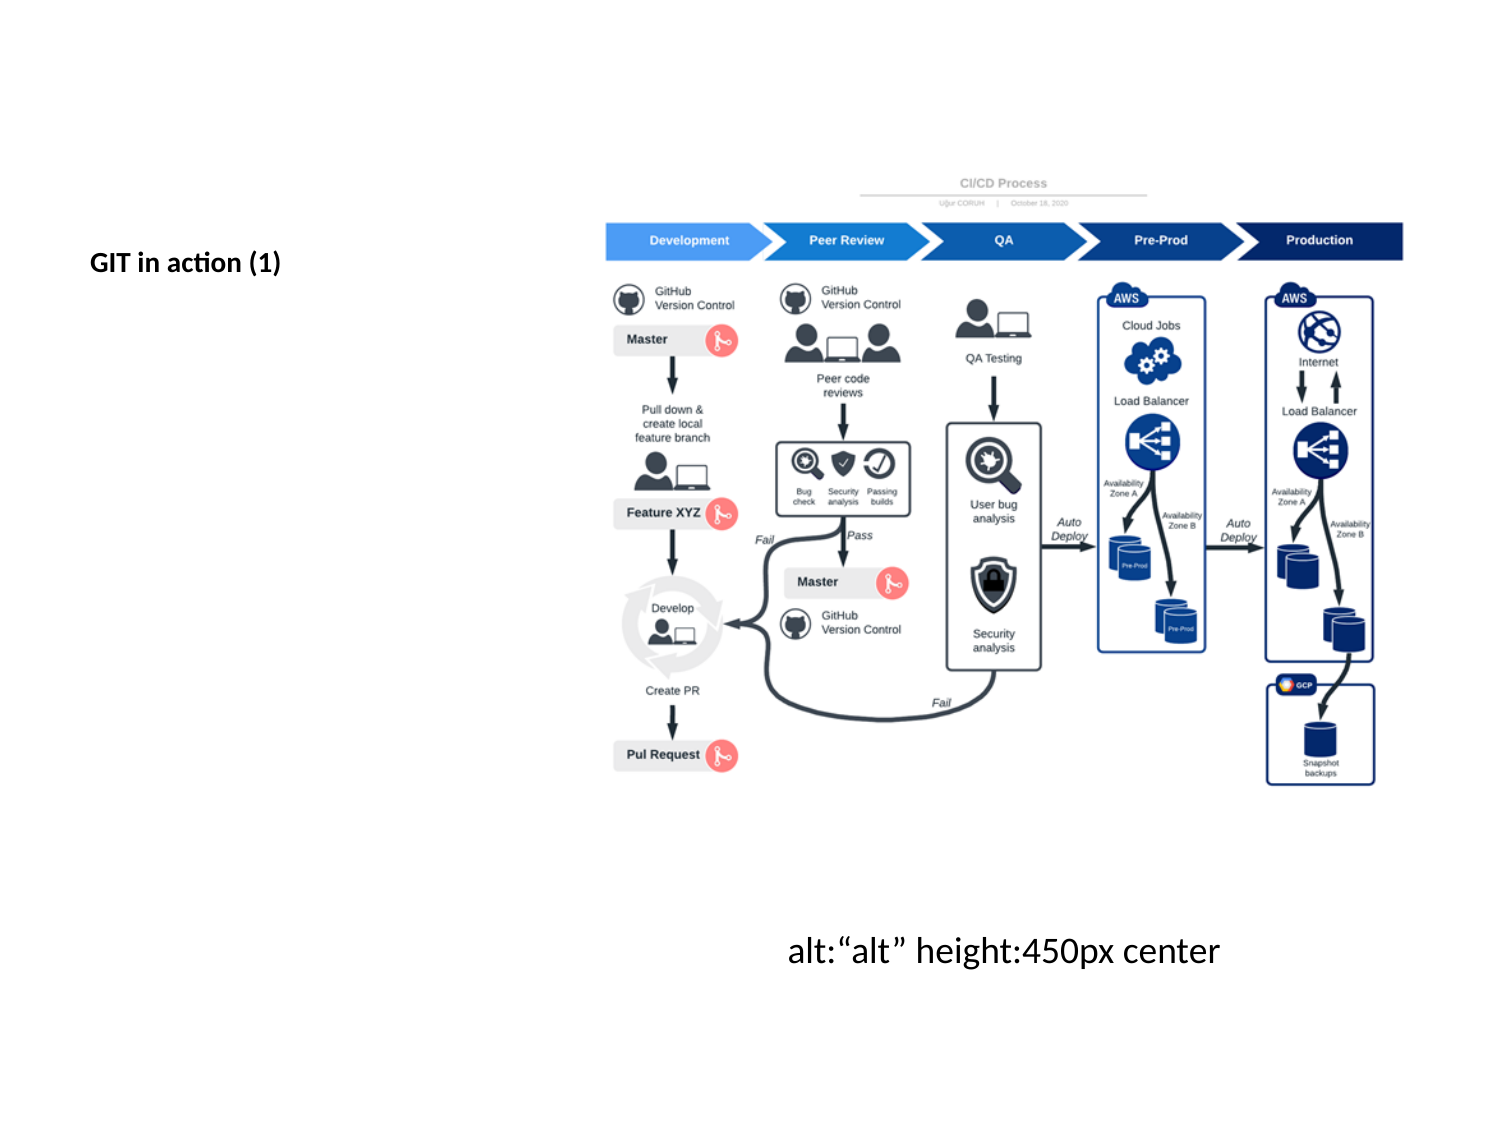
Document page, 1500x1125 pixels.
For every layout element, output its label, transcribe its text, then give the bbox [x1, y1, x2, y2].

list GIT in action (1) [75, 235, 569, 1005]
text_box alt:“alt” height:450px center [585, 918, 1423, 1003]
picture [585, 155, 1424, 805]
